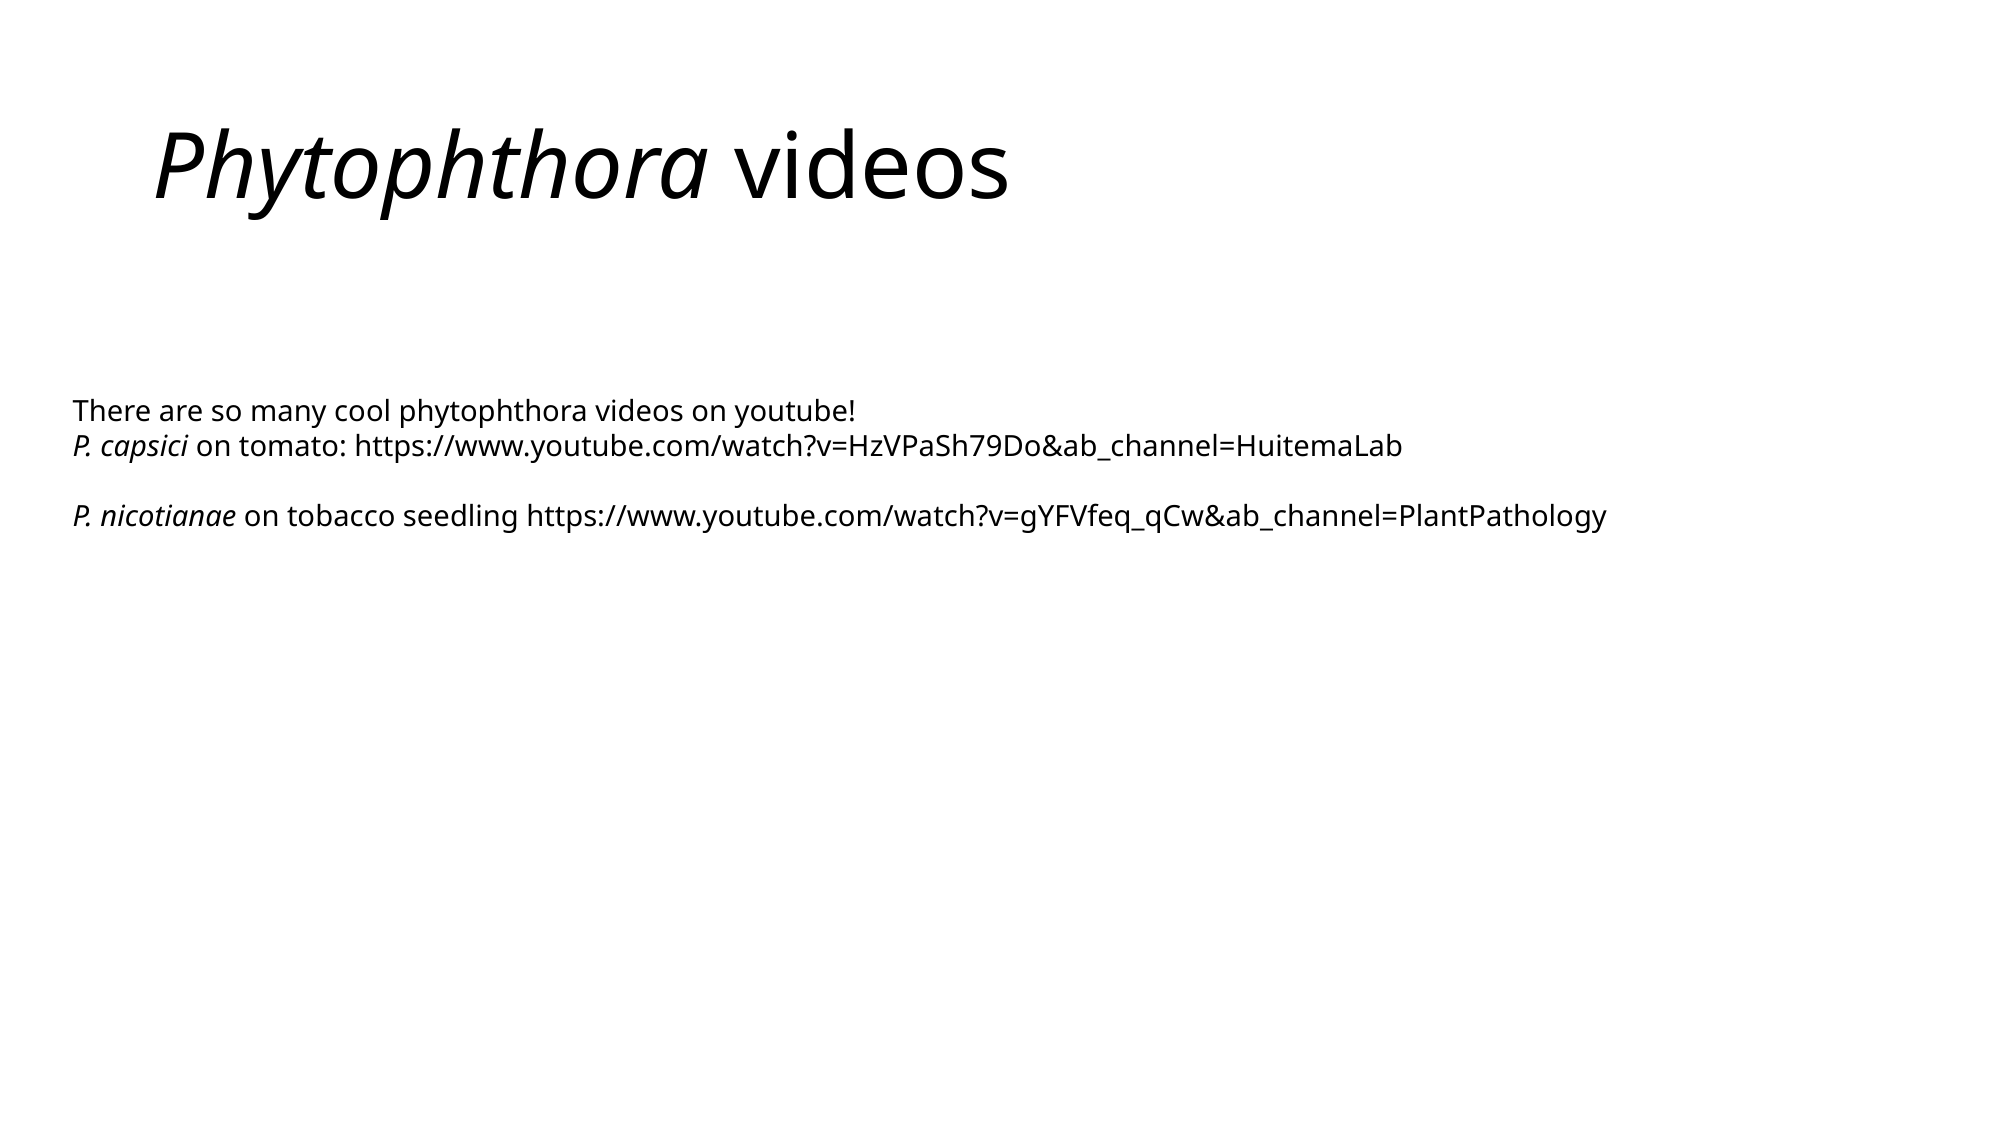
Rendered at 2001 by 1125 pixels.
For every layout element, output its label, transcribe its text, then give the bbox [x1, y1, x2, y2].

title Phytophthora videos [137, 59, 1863, 278]
text_box There are so many cool phytophthora videos on youtube! P. capsici on tomato: https://www.youtube.com/watch?v=HzVPaSh79Do&ab_channel=HuitemaLab P. nicotianae on tobacco seedling https://www.youtube.com/watch?v=gYFVfeq_qCw&ab_channel=PlantPathology [57, 339, 1923, 585]
